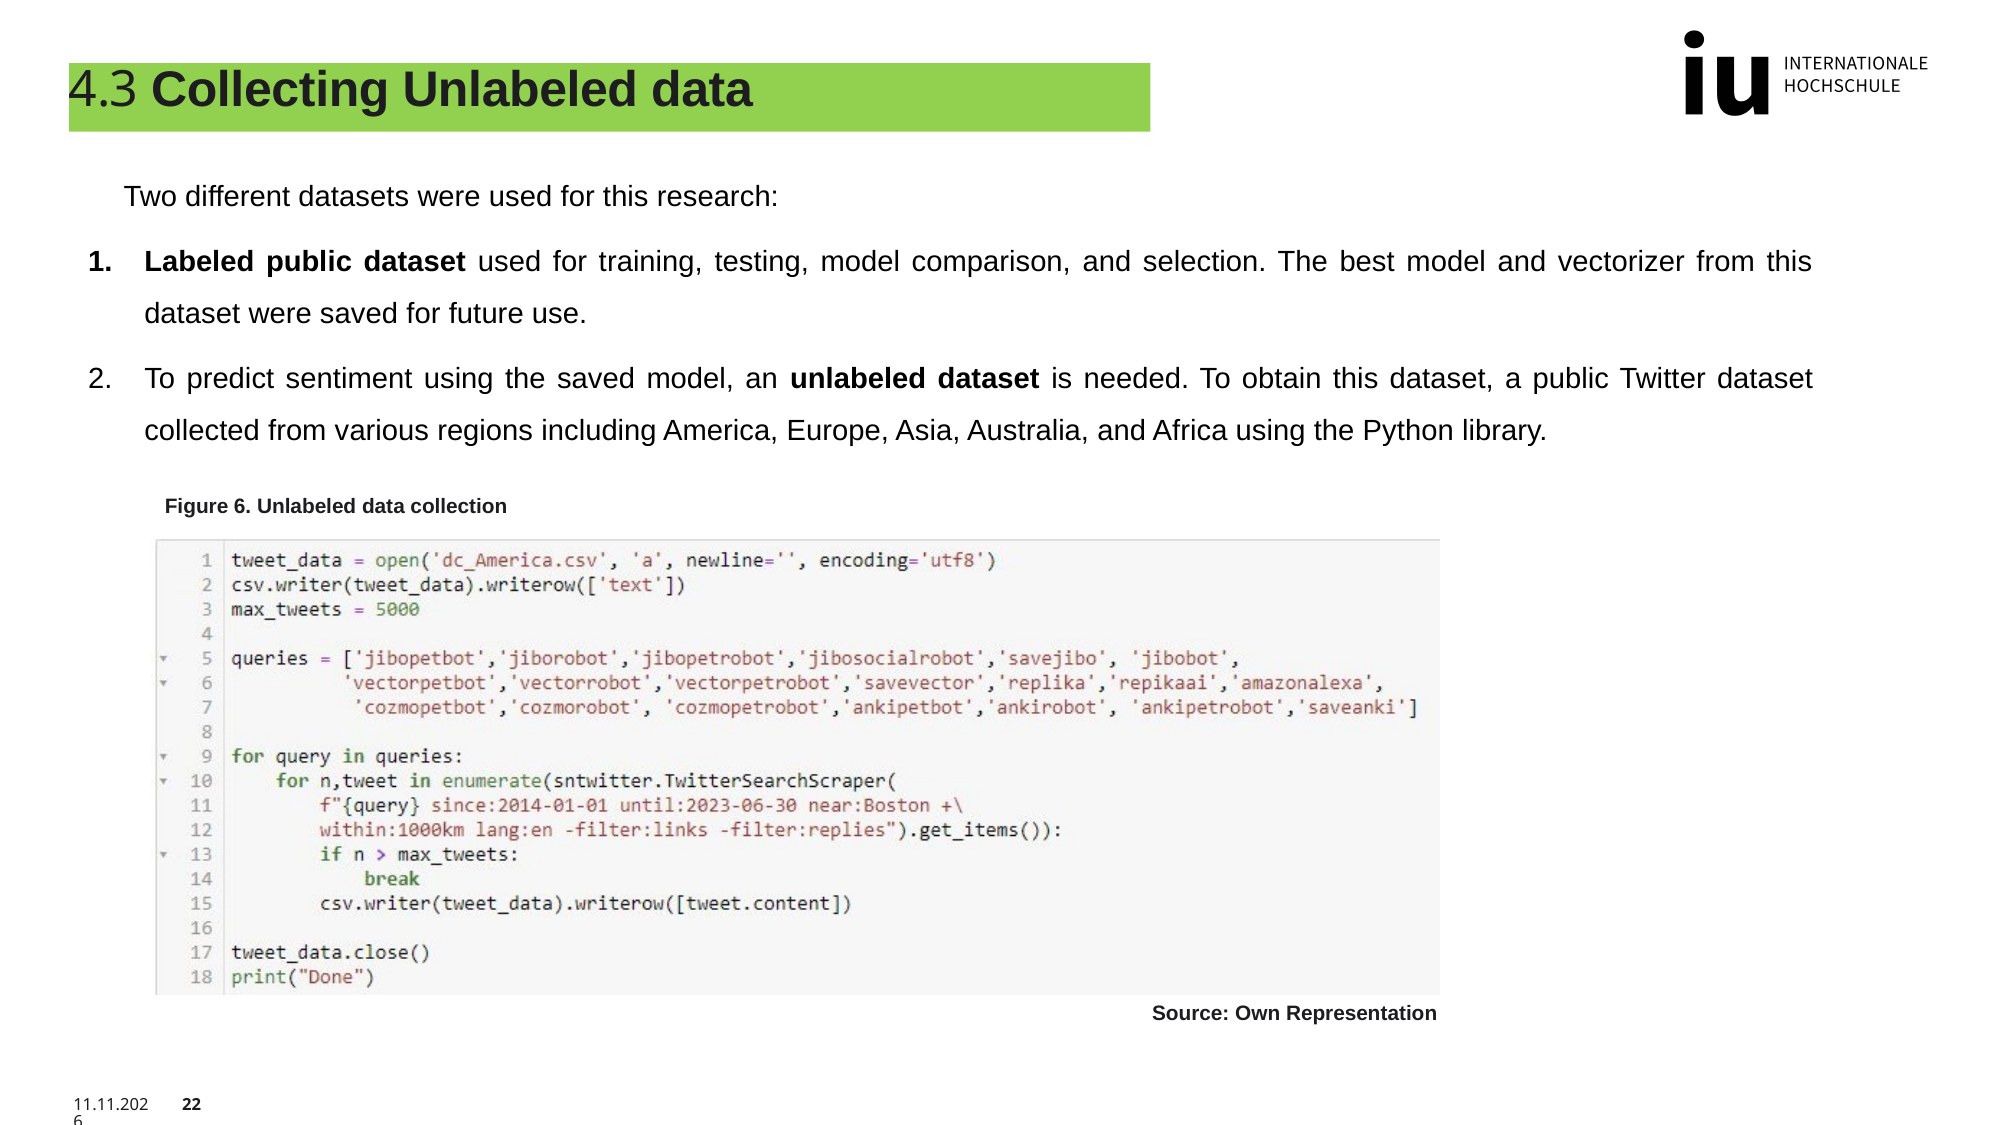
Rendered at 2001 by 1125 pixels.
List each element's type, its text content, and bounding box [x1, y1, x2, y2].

text_box Two different datasets were used for this research: Labeled public dataset used for training, testing, model comparison, and selection. The best model and vectorizer from this dataset were saved for future use. To predict sentiment using the saved model, an unlabeled dataset is needed. To obtain this dataset, a public Twitter dataset collected from various regions including America, Europe, Asia, Australia, and Africa using the Python library. [73, 152, 1865, 455]
picture [1628, 0, 1985, 172]
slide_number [73, 1093, 151, 1116]
text_box Source: Own Representation [1137, 994, 1453, 1032]
text_box Figure 6. Unlabeled data collection [150, 487, 671, 525]
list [150, 525, 1440, 995]
slide_number 22 [157, 1093, 226, 1116]
title 4.3 Collecting Unlabeled data [69, 63, 1151, 132]
